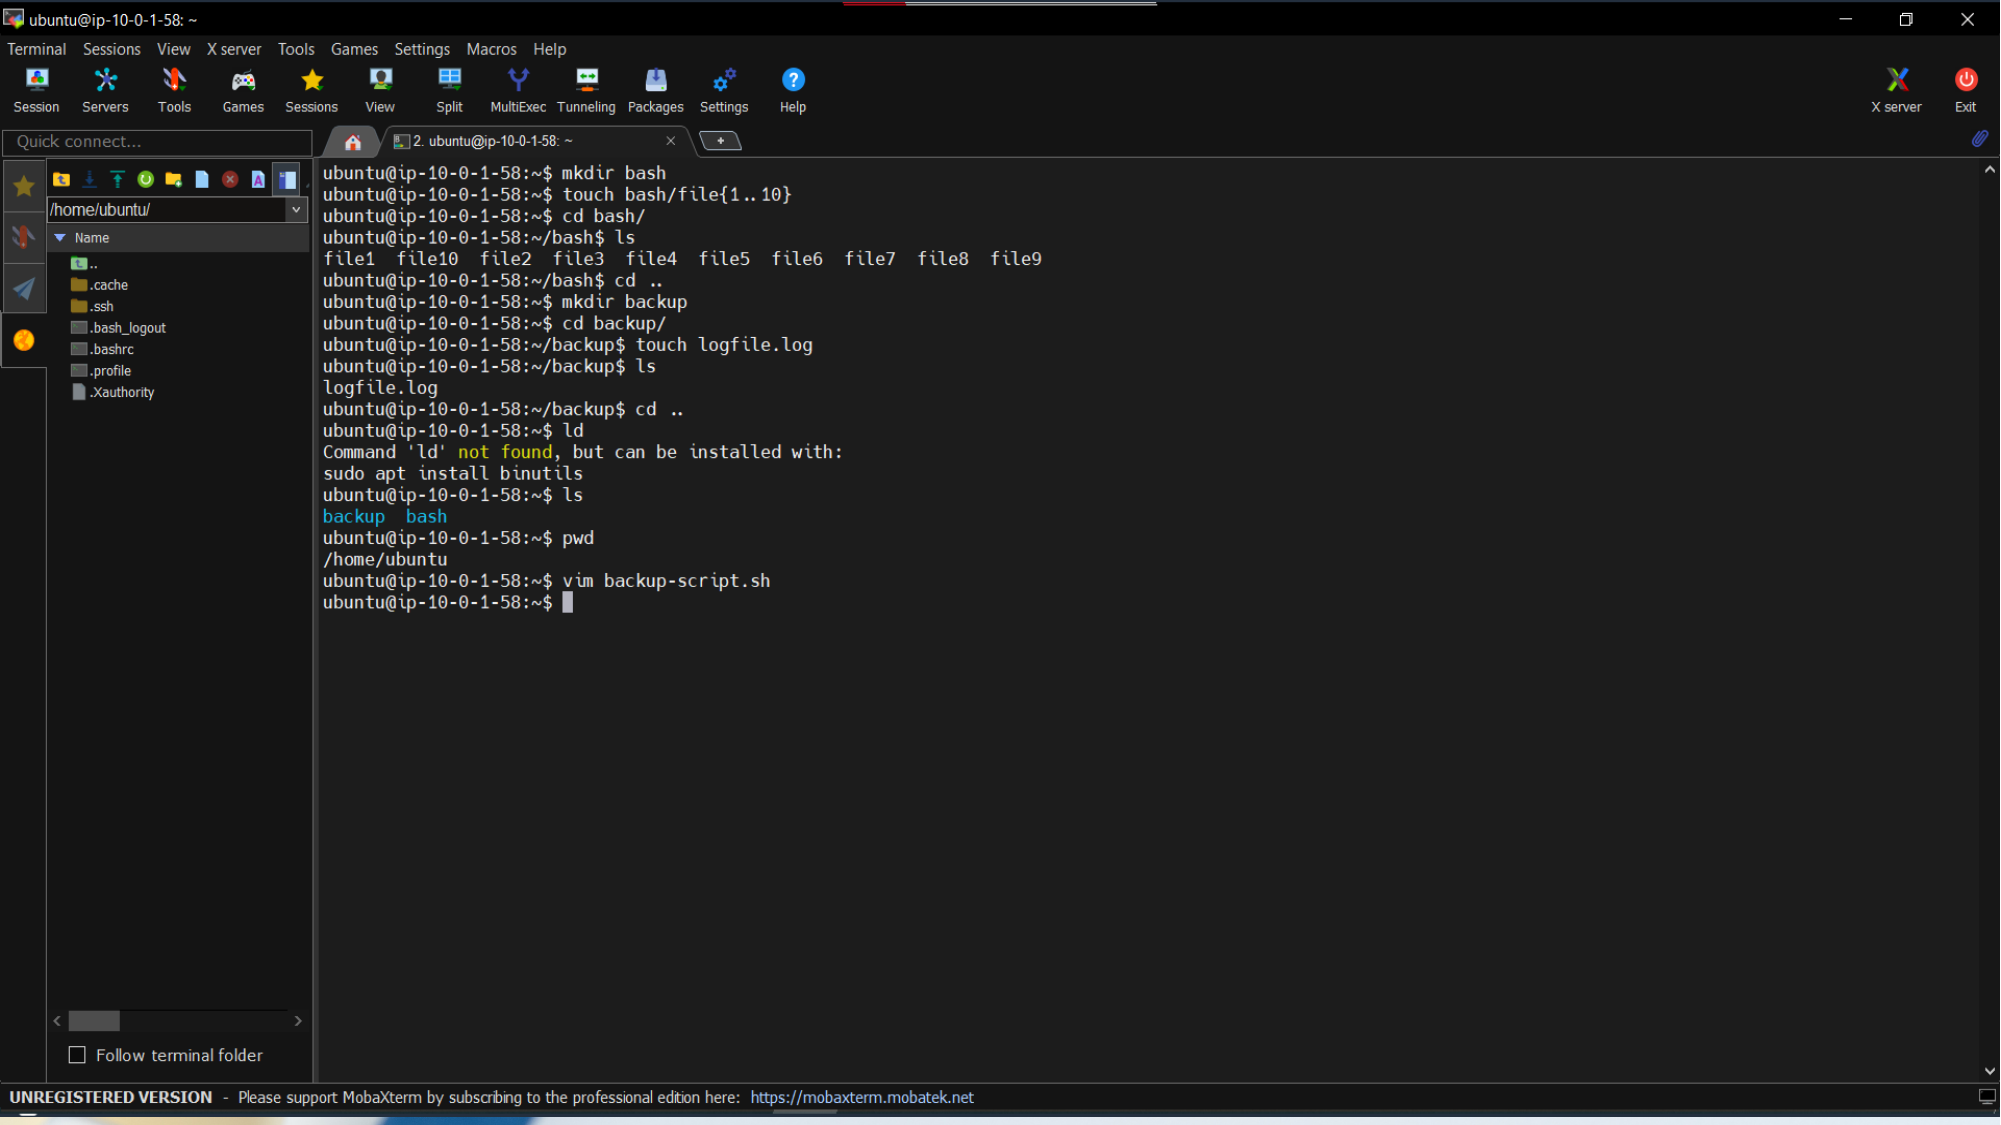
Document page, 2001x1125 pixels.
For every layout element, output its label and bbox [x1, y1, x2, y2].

picture [0, 0, 2000, 1117]
text_box [0, 1117, 2000, 1125]
